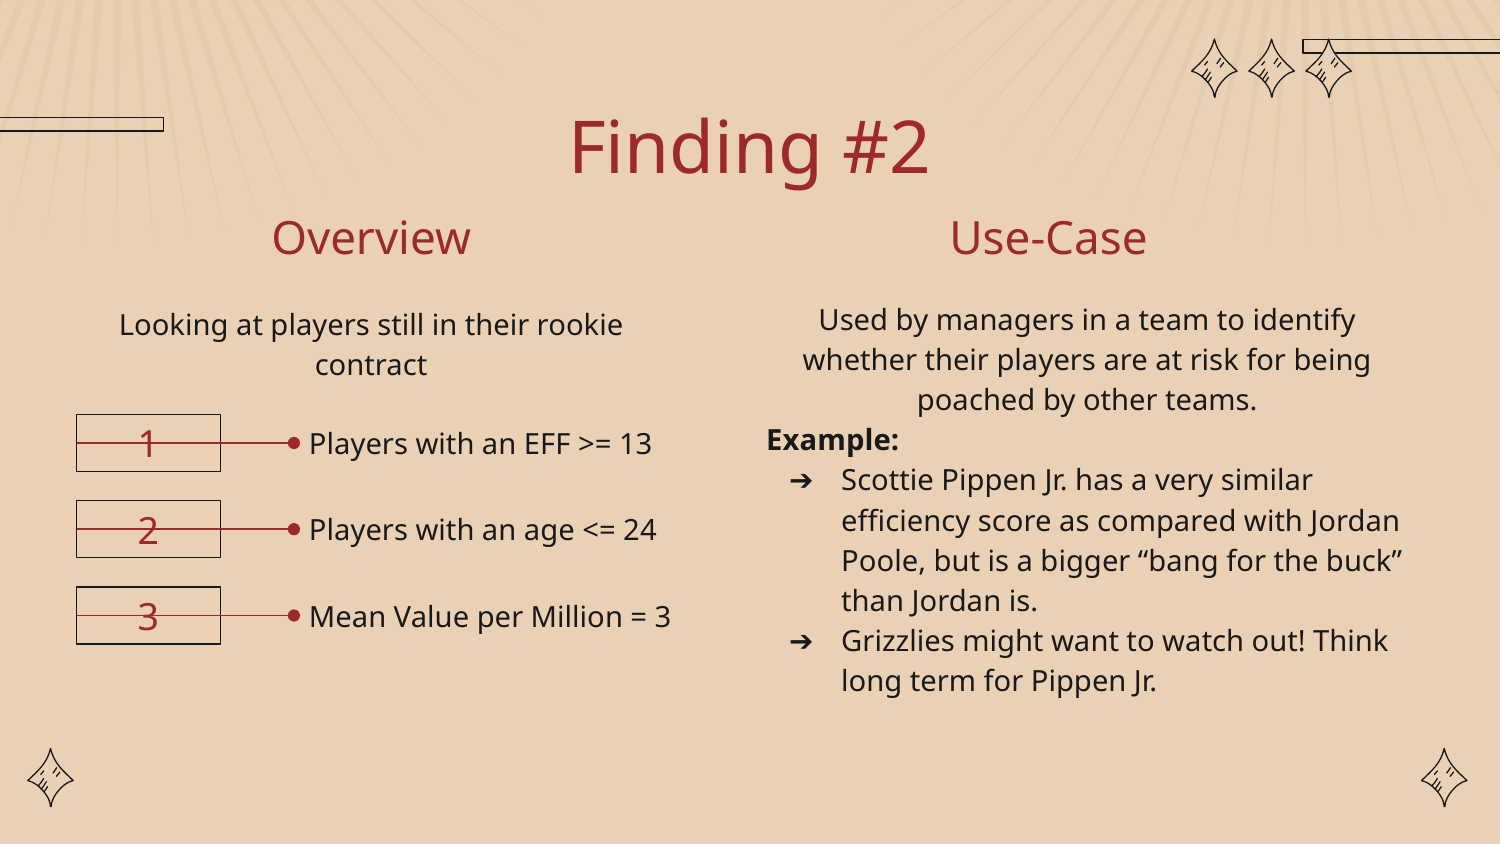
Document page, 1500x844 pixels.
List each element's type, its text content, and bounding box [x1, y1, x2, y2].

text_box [1190, 38, 1239, 99]
text_box Players with an EFF >= 13 [293, 414, 710, 472]
text_box Overview [87, 221, 655, 279]
text_box 1 [76, 443, 221, 472]
text_box 2 [76, 500, 221, 528]
text_box 3 [76, 587, 221, 615]
text_box Used by managers in a team to identify whether their players are at risk for being poached by other teams. Example: Scottie Pippen Jr. has a very similar efficiency score as compared with Jordan Poole, but is a bigger “bang for the buck” than Jordan is. Grizzlies might want to watch out! Think long term for Pippen Jr. [751, 280, 1424, 702]
text_box Mean Value per Million = 3 [293, 587, 751, 644]
text_box 3 [76, 616, 221, 644]
title Finding #2 [118, 72, 1382, 167]
text_box 2 [76, 529, 221, 558]
text_box 1 [76, 414, 221, 442]
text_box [1304, 38, 1353, 99]
text_box Use-Case [765, 221, 1333, 279]
text_box Players with an age <= 24 [293, 500, 710, 558]
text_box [1247, 38, 1296, 99]
text_box Looking at players still in their rookie contract [87, 286, 655, 380]
